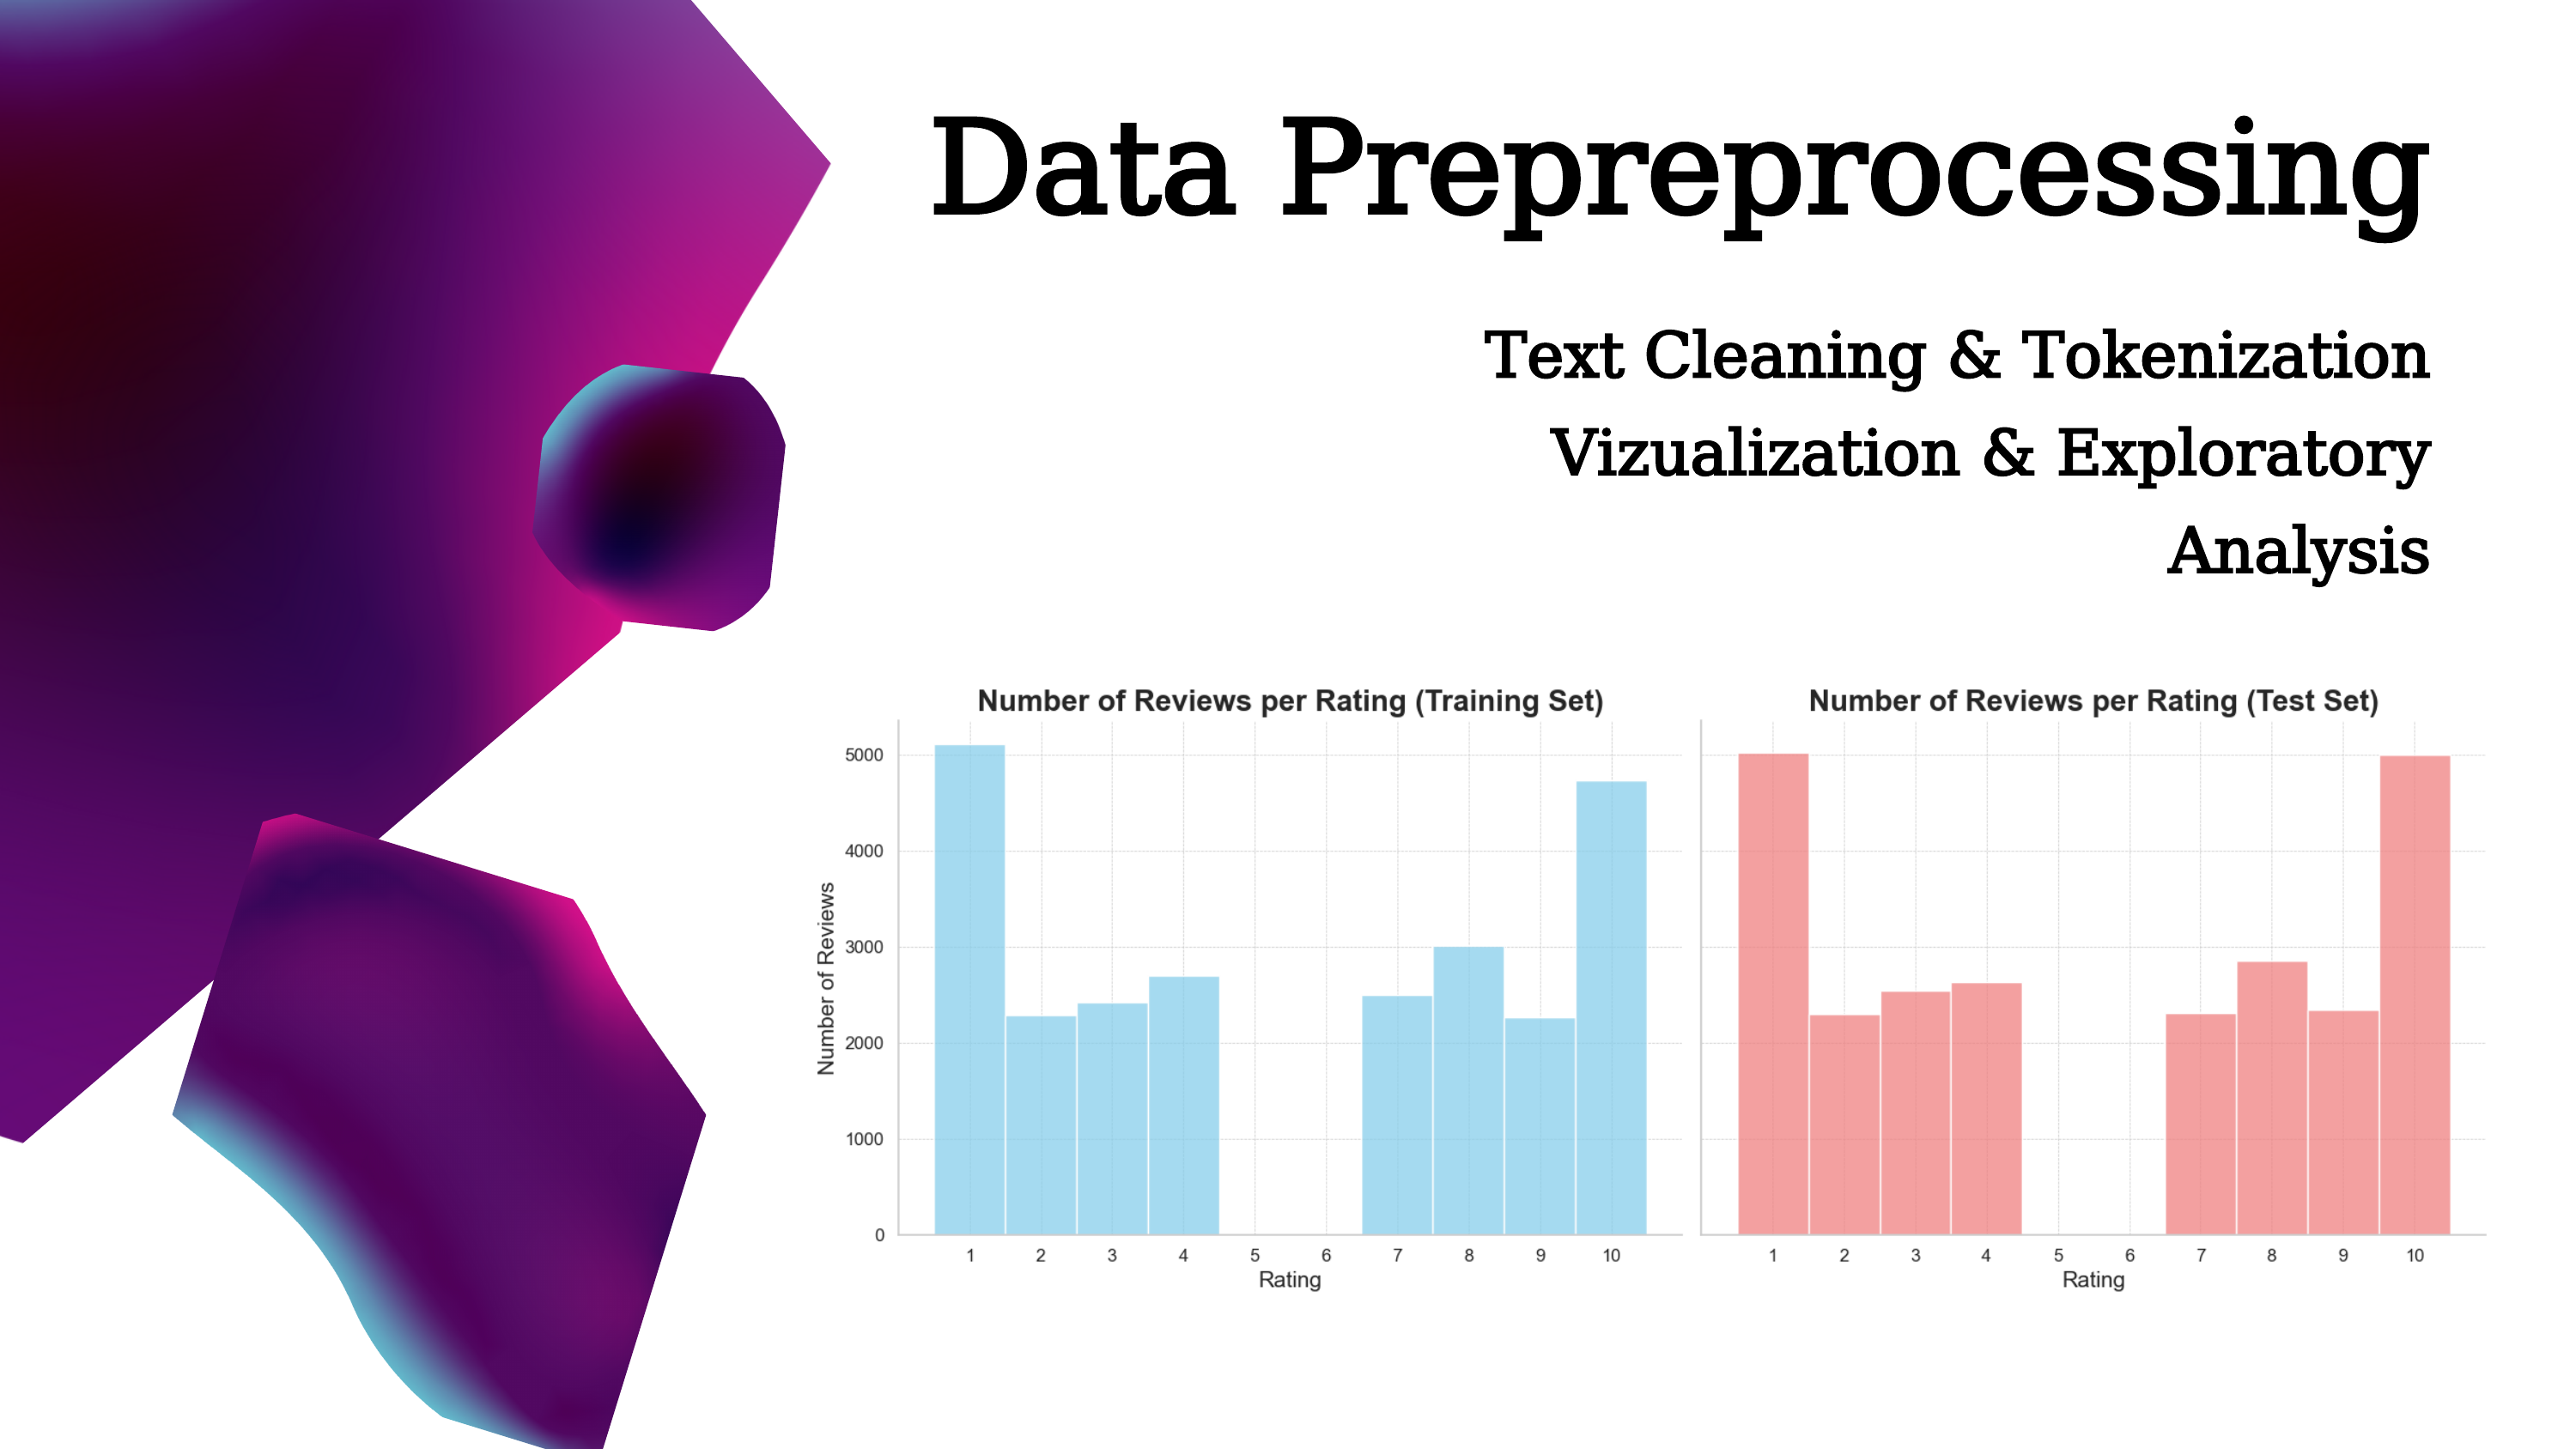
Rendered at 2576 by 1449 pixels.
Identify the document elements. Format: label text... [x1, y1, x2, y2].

text_box Data Prepreprocessing [872, 100, 2432, 241]
picture [807, 679, 2495, 1303]
text_box [524, 356, 793, 637]
text_box [110, 804, 756, 1449]
text_box [0, 0, 974, 1160]
text_box Text Cleaning & Tokenization Vizualization & Exploratory Analysis [1352, 292, 2432, 585]
